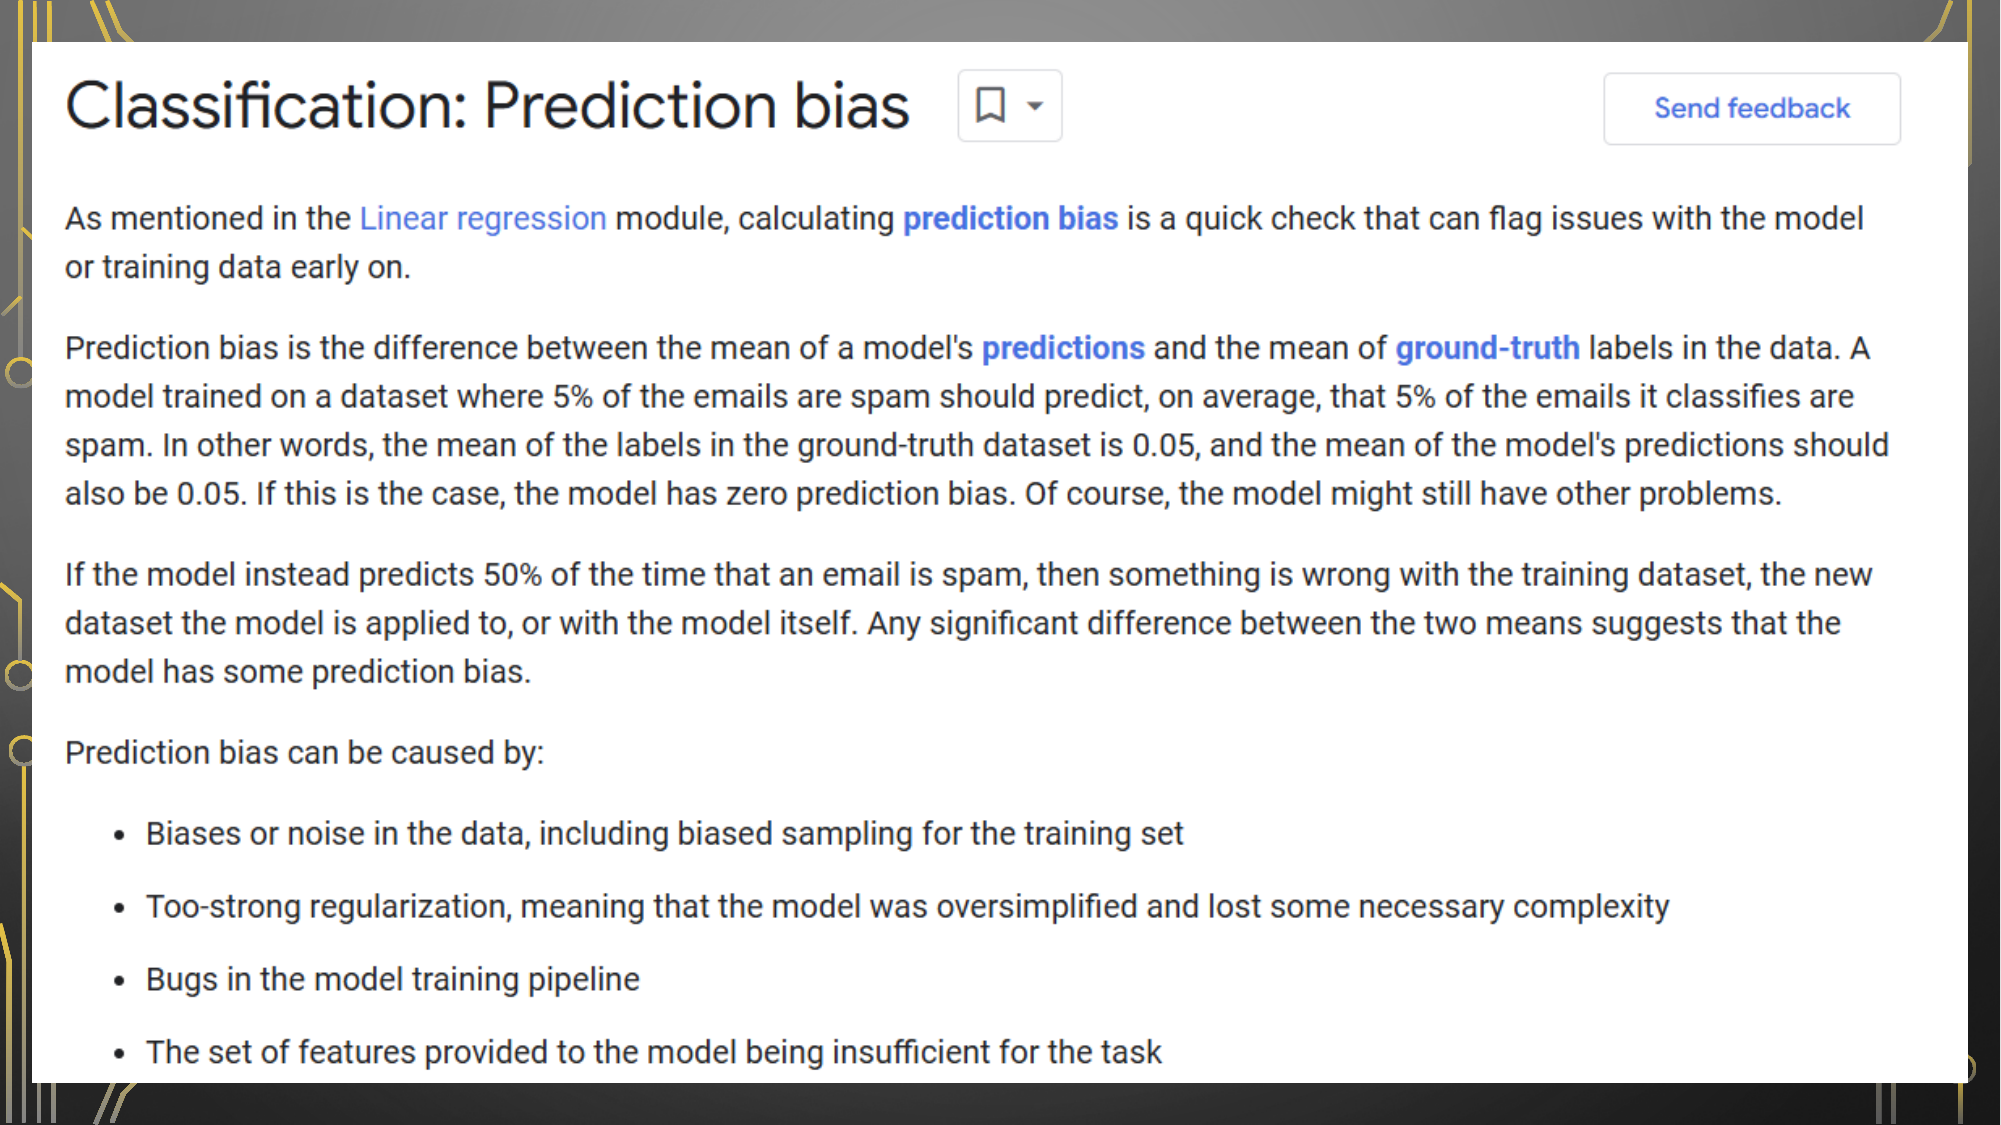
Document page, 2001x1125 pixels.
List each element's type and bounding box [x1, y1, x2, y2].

picture [32, 42, 1968, 1083]
